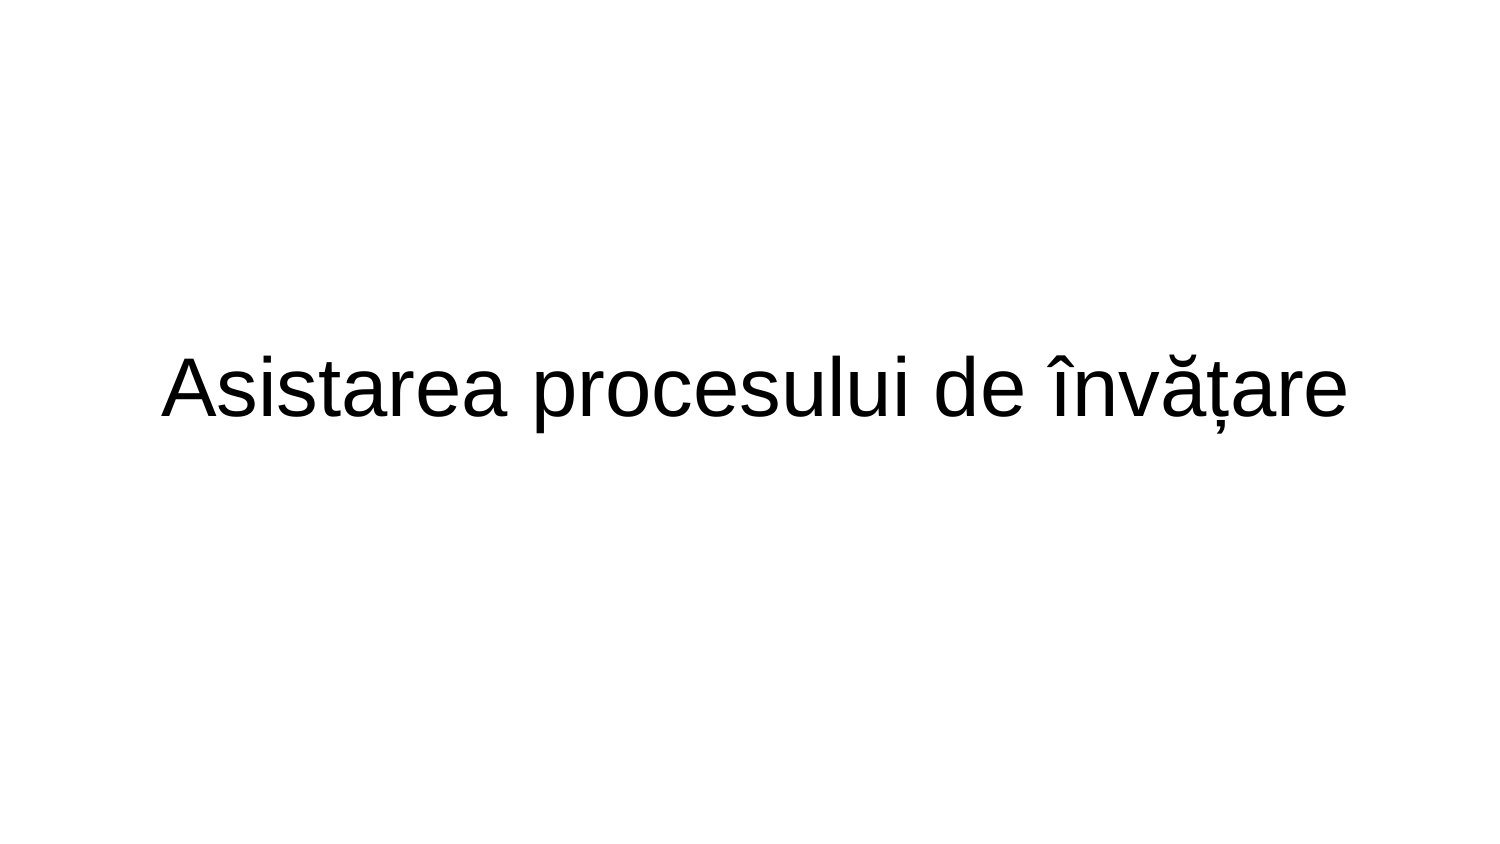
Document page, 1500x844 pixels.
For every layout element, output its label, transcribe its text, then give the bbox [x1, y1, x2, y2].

text_box Asistarea procesului de învățare [97, 123, 1415, 713]
